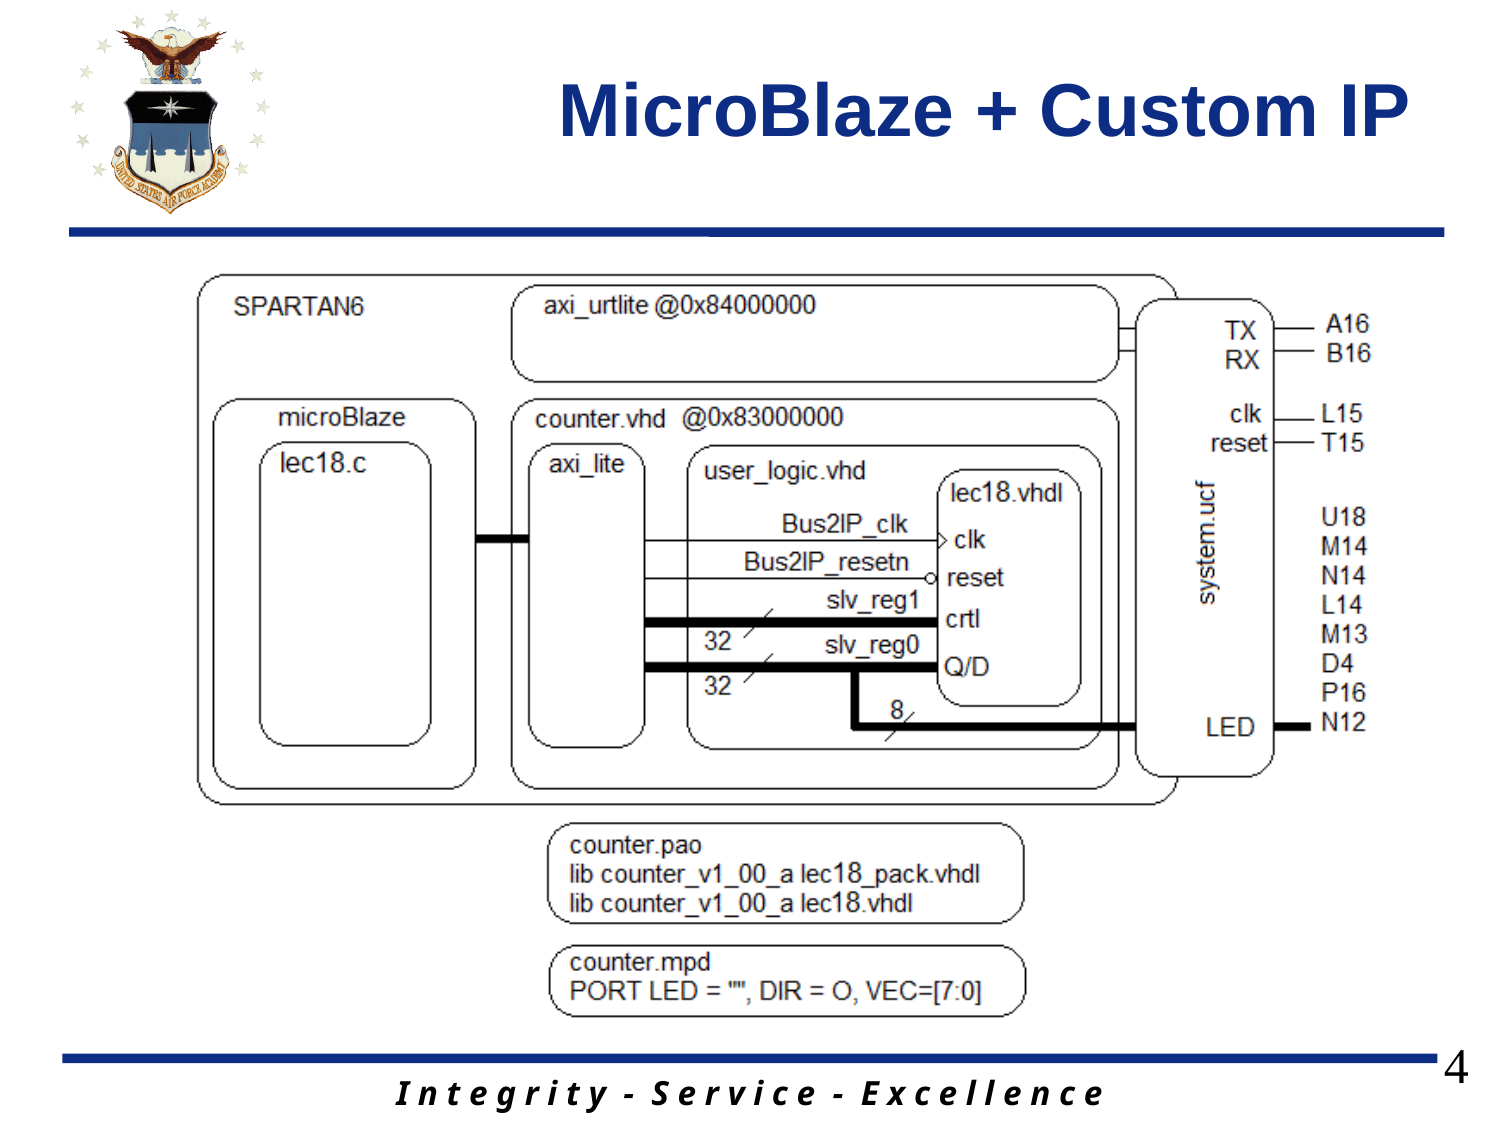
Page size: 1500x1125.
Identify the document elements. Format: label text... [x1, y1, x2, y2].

picture [144, 240, 1394, 1052]
slide_number 4 [1133, 1025, 1484, 1105]
picture [63, 0, 275, 222]
title MicroBlaze + Custom IP [313, 12, 1427, 201]
